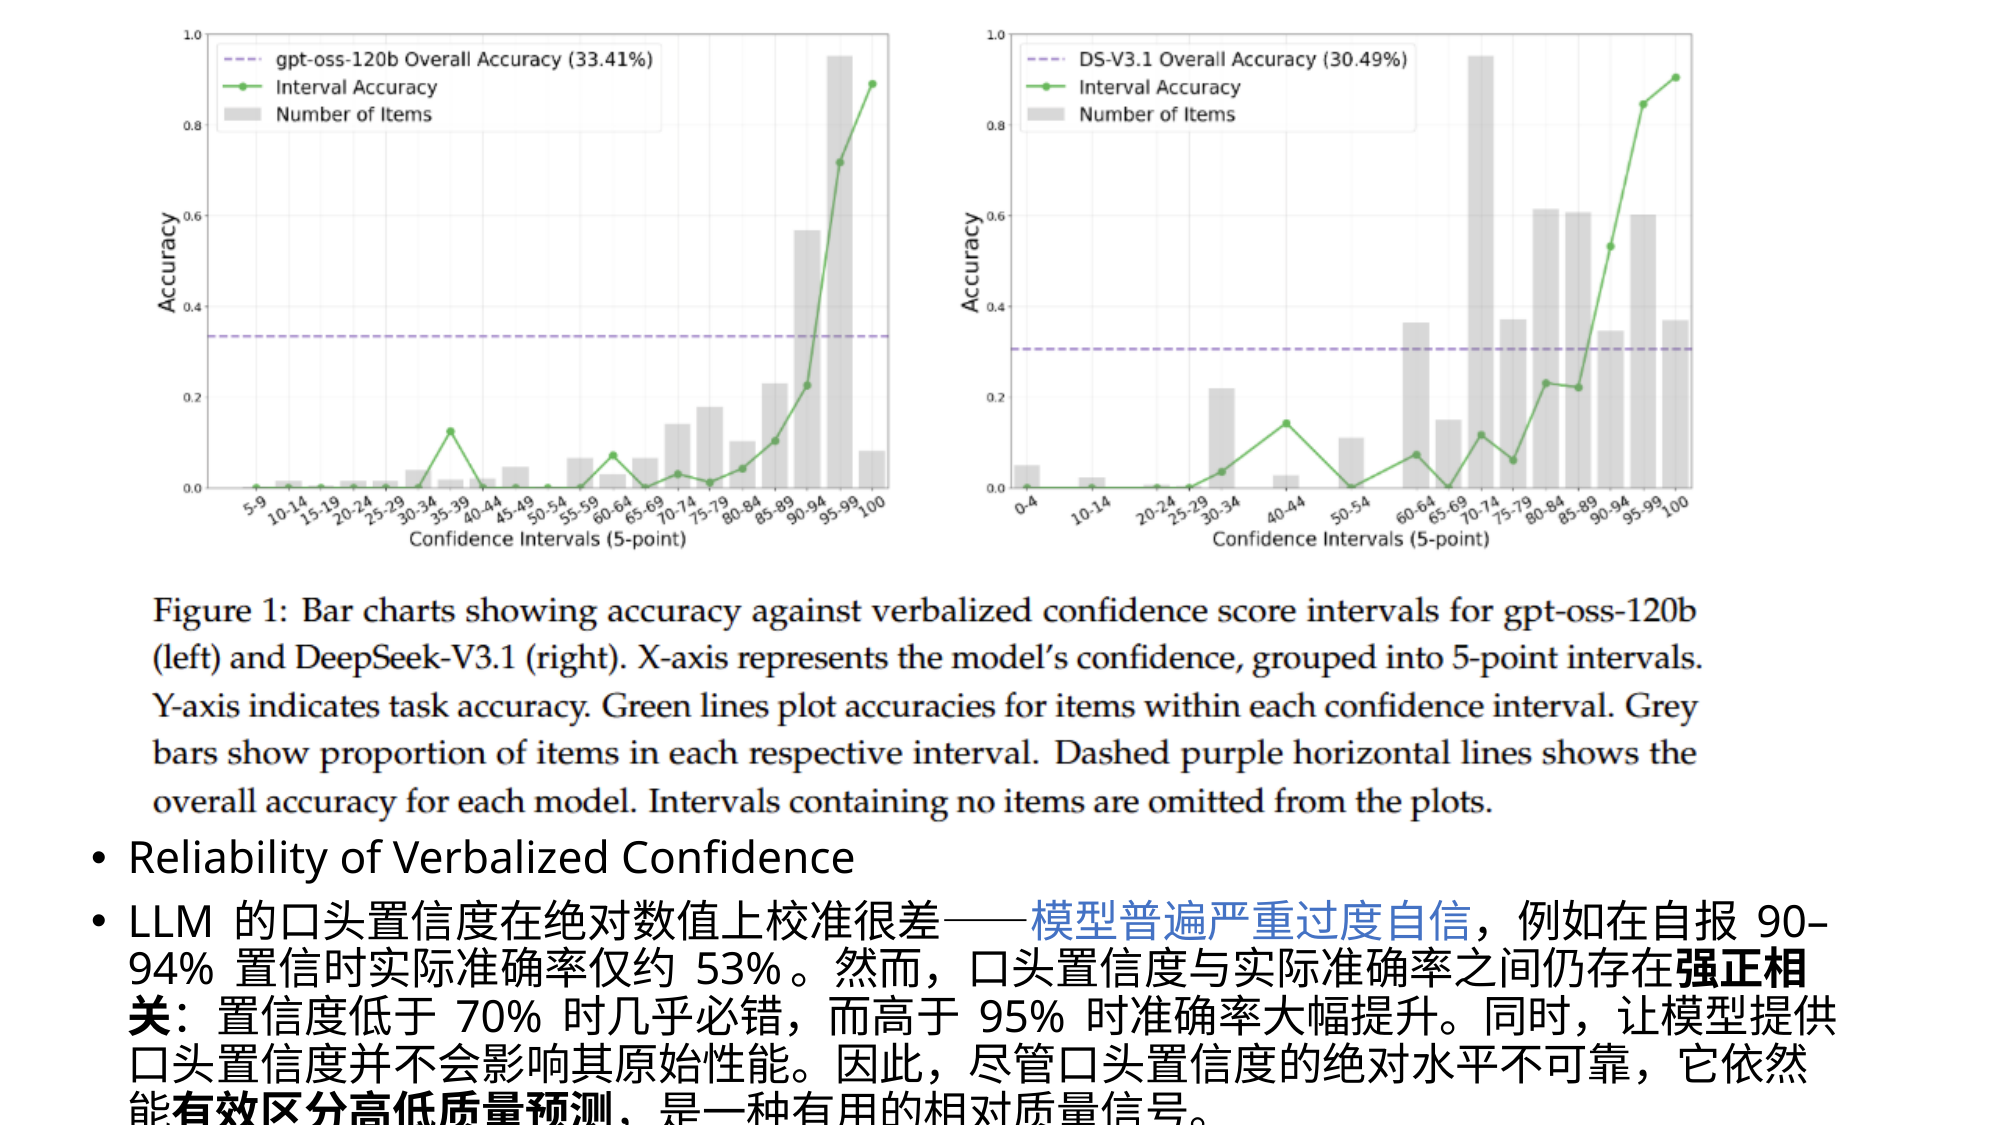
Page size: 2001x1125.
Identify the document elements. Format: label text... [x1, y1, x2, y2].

picture [137, 0, 1722, 828]
list Reliability of Verbalized Confidence LLM 的口头置信度在绝对数值上校准很差——模型普遍严重过度自信，例如在自报 90–94% 置信时实际准确率仅约 53%。然而，口头置信度与实际准确率之间仍存在强正相关：置信度低于 70% 时几乎必错，而高于 95% 时准确率大幅提升。同时，让模型提供口头置信度并不会影响其原始性能。因此，尽管口头置信度的绝对水平不可靠，它依然能有效区分高低质量预测，是一种有用的相对质量信号。 [76, 828, 1863, 1125]
